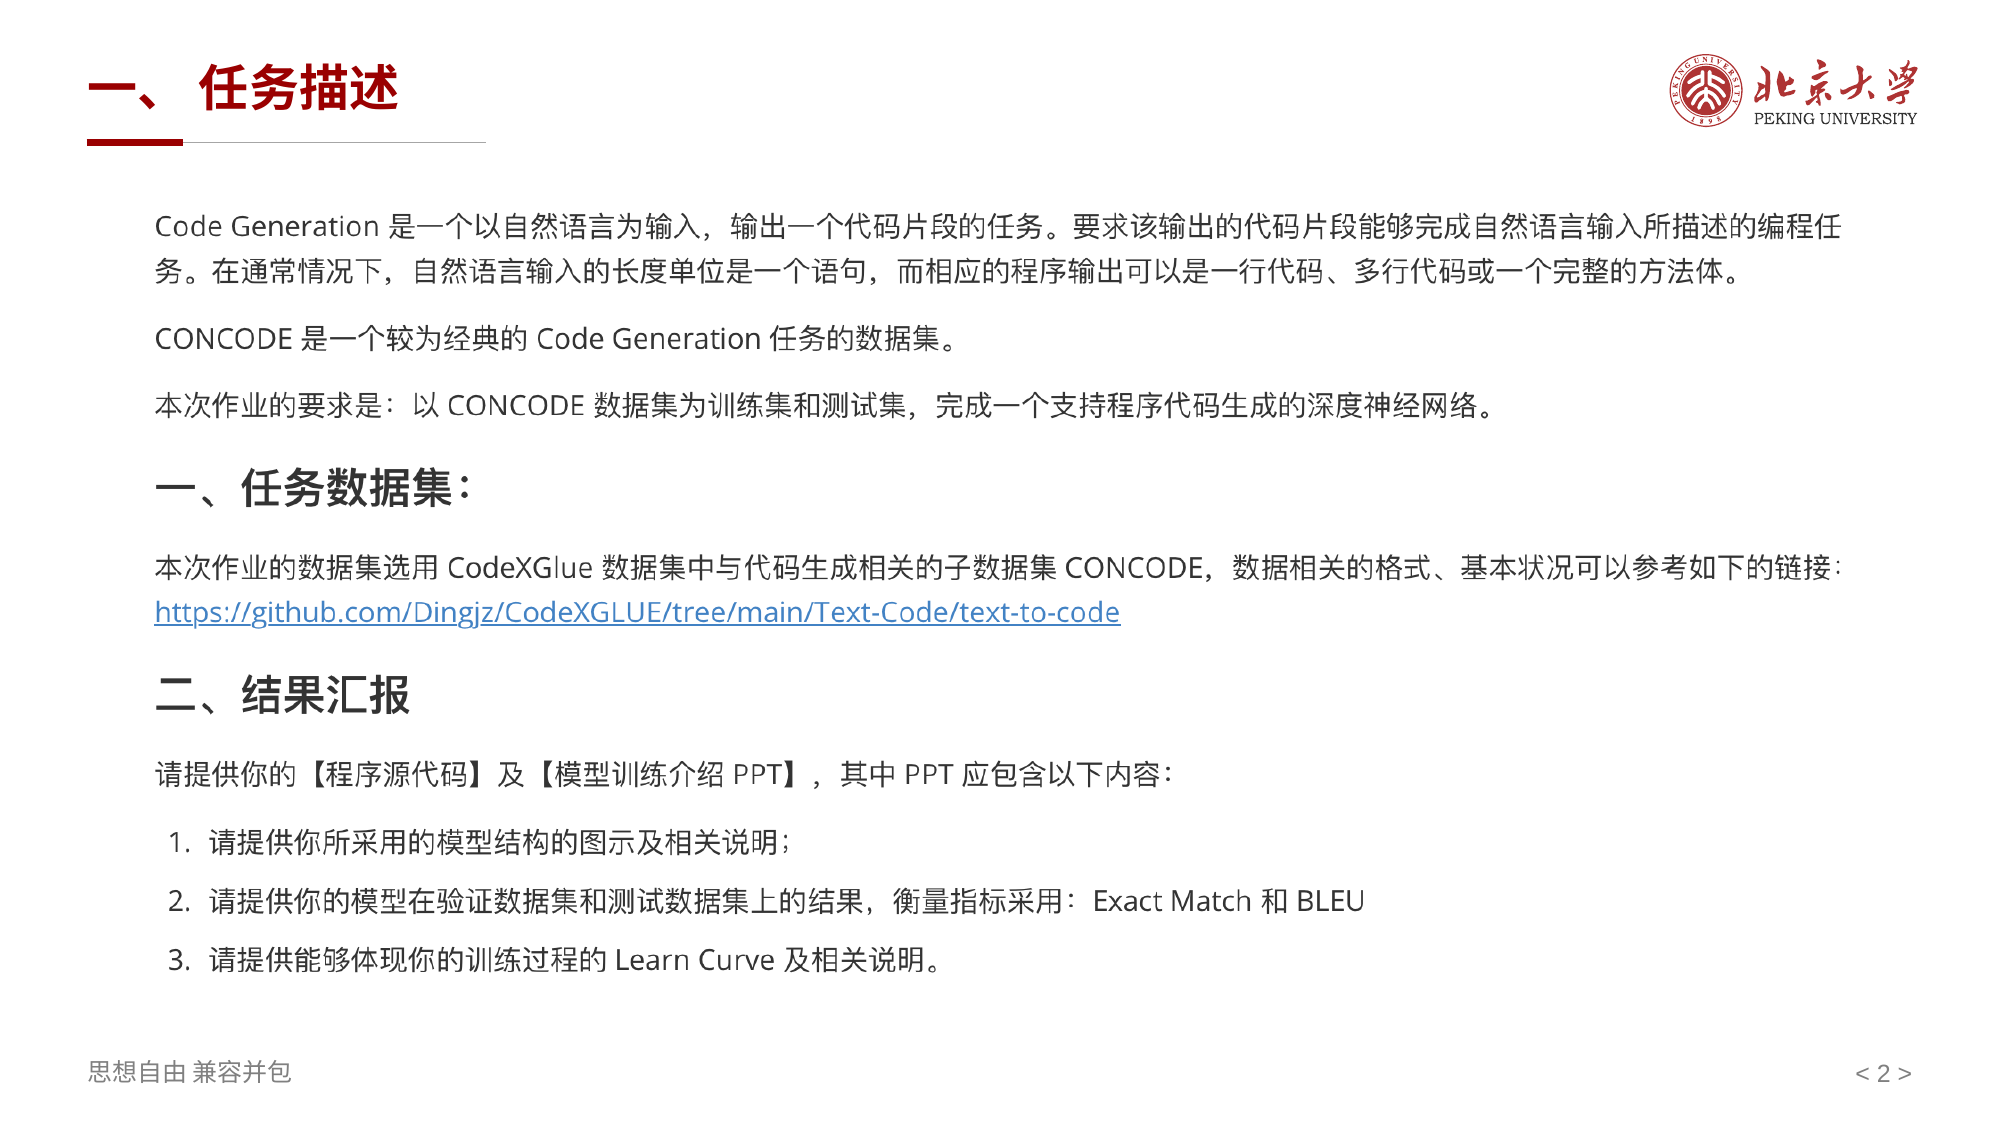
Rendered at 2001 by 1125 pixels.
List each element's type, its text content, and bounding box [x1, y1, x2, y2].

slide_number < > [1477, 1048, 1928, 1097]
picture [145, 201, 1880, 989]
title 一、 任务描述 [72, 39, 1559, 142]
